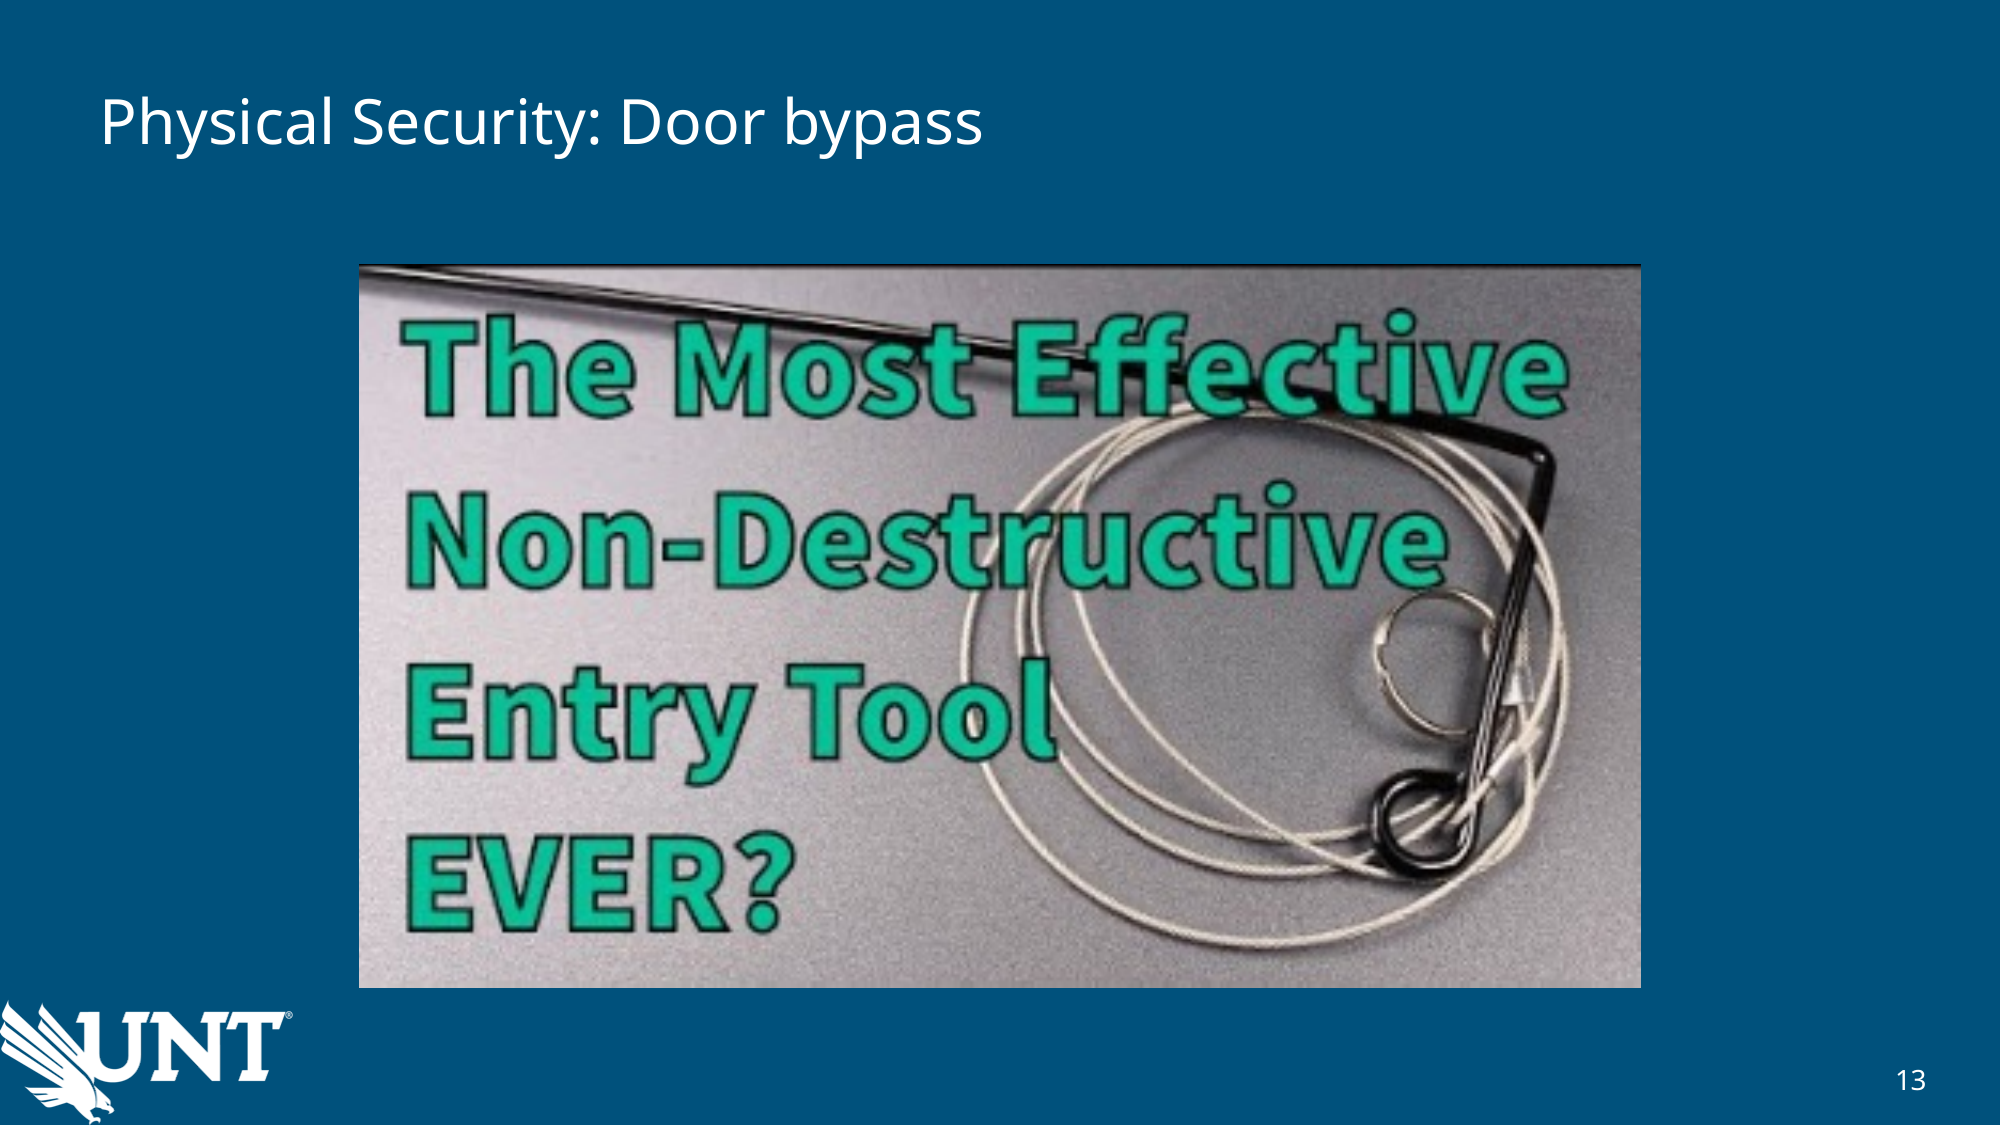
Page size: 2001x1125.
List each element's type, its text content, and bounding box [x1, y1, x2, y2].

picture [227, 1012, 292, 1081]
picture [0, 1004, 114, 1125]
title Physical Security: Door bypass [84, 67, 1916, 218]
picture [39, 1006, 149, 1083]
picture [151, 1012, 229, 1081]
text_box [357, 263, 1642, 990]
slide_number 13 [1879, 1038, 2000, 1125]
